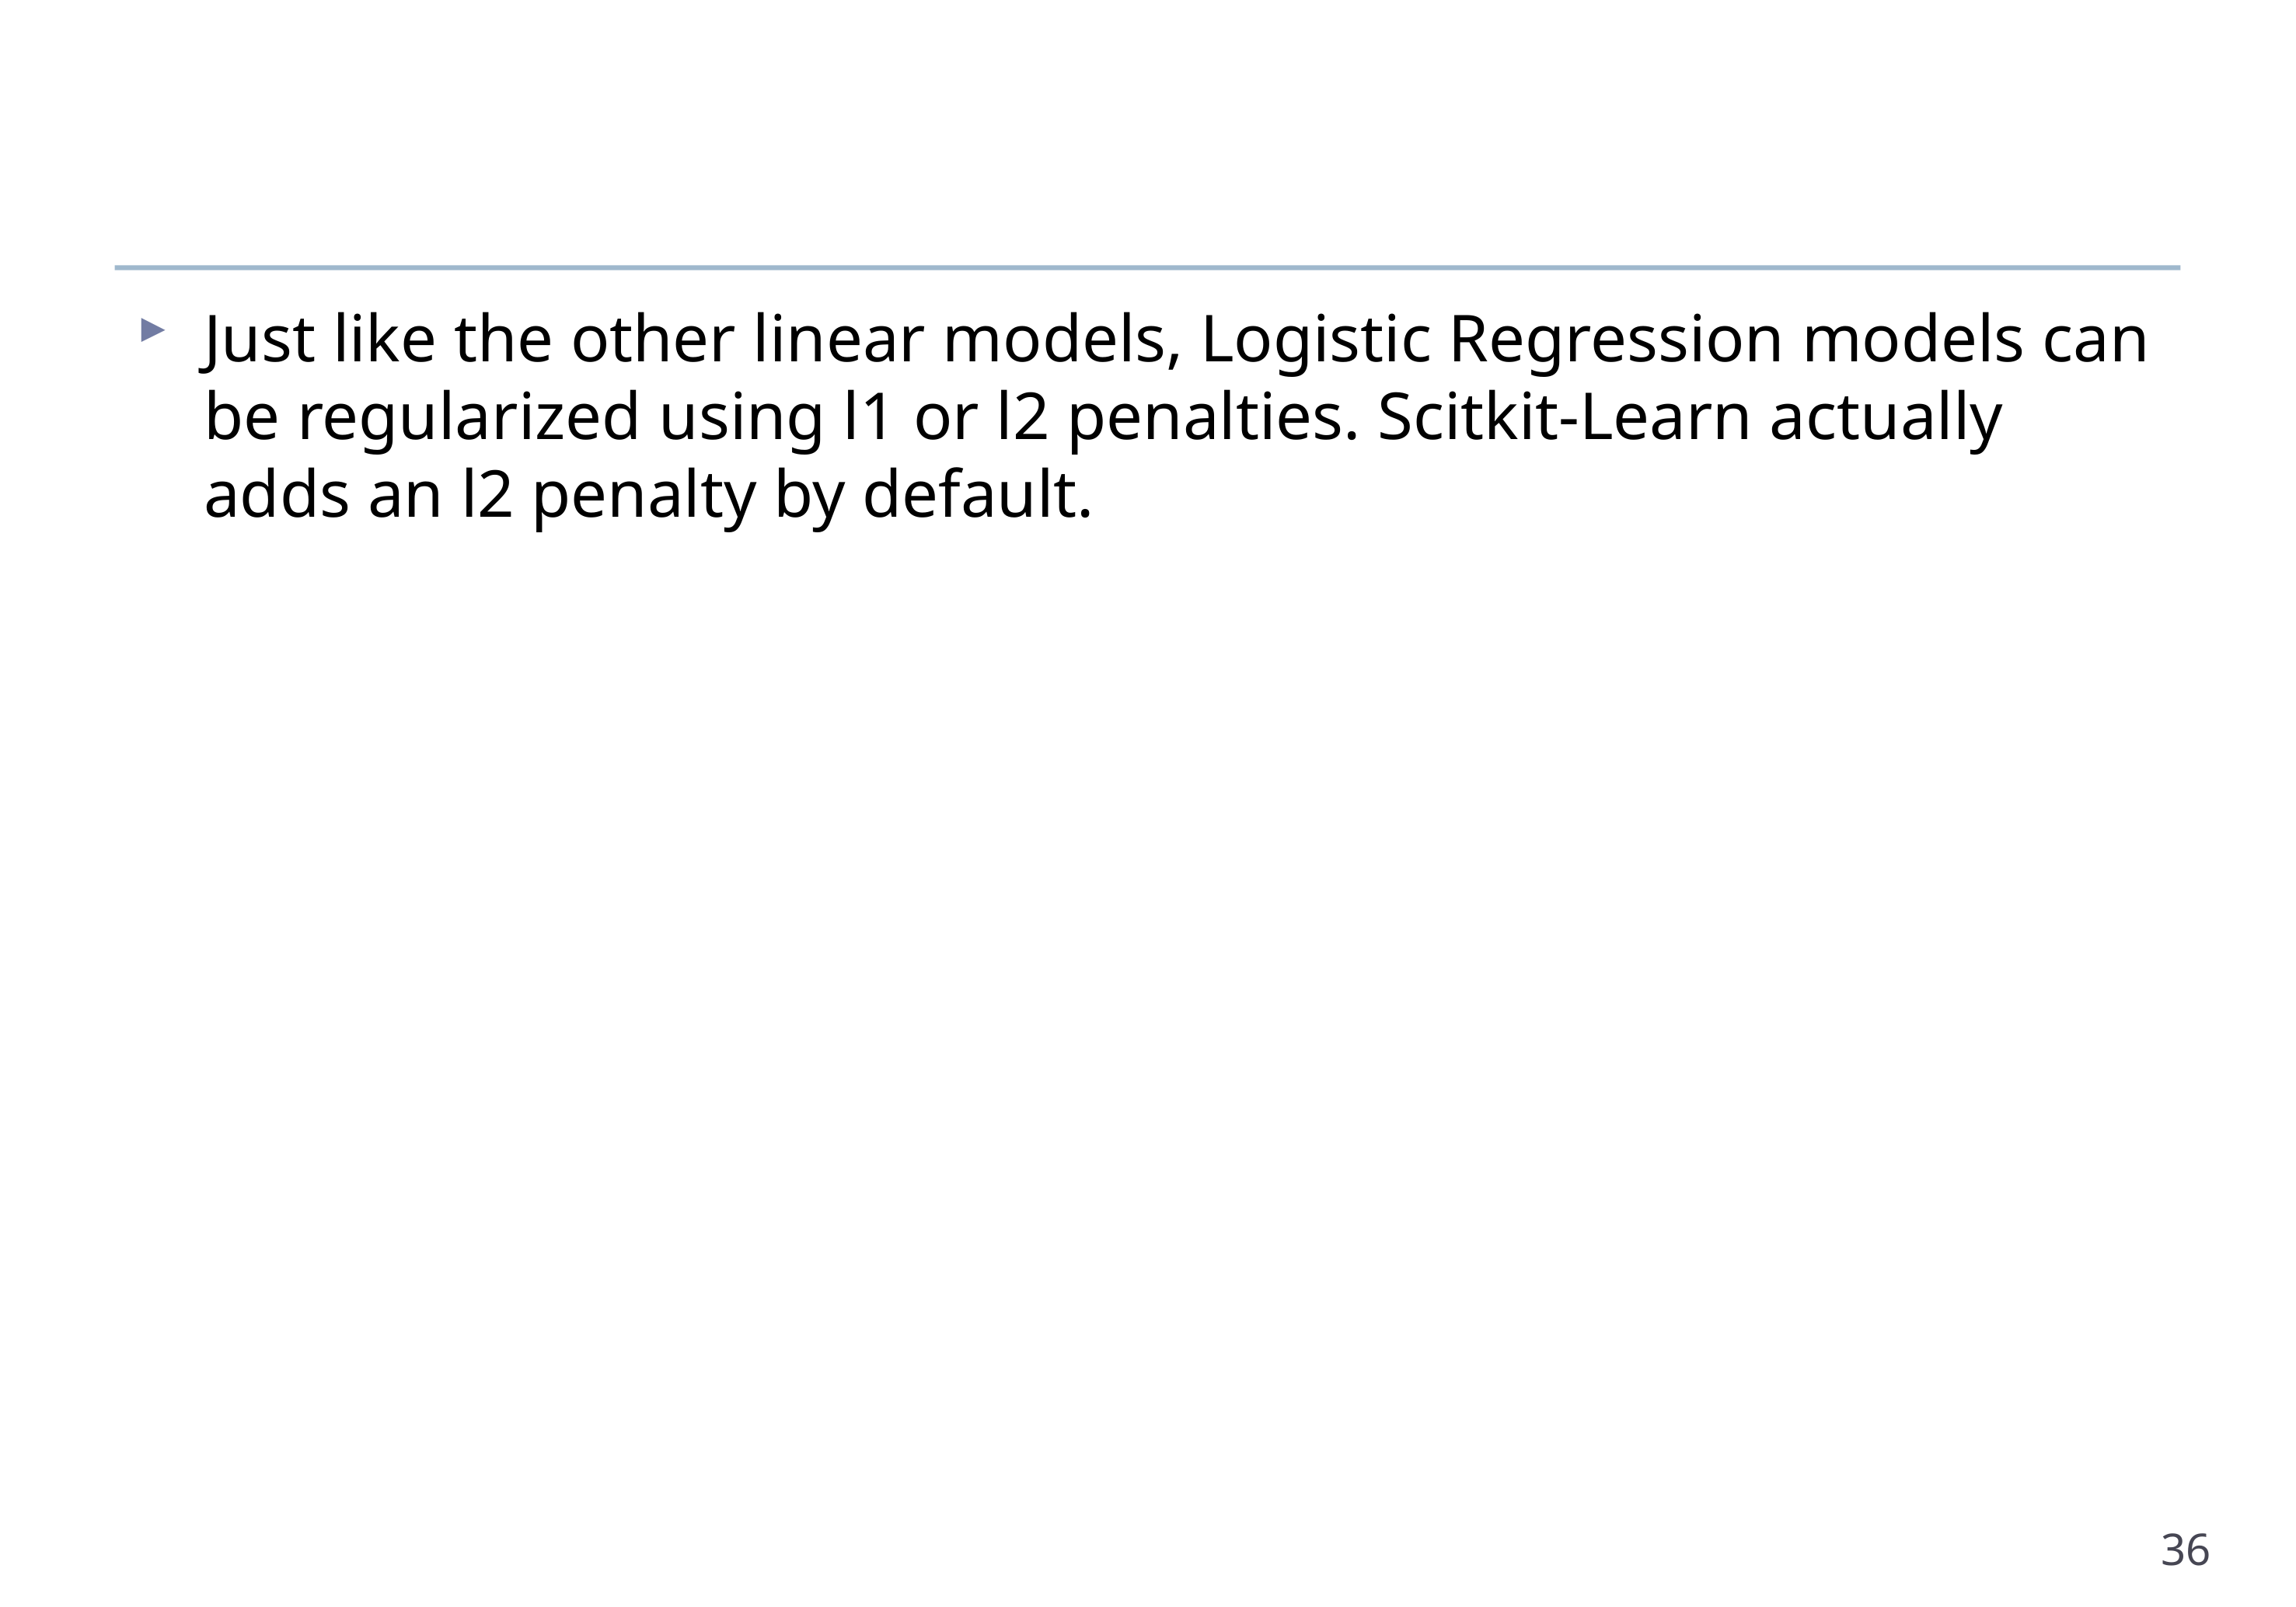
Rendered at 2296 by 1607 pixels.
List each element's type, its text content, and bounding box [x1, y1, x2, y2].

list Just like the other linear models, Logistic Regression models can be regularized using l1 or l2 penalties. Scitkit-Learn actually adds an l2 penalty by default. [114, 285, 2181, 1442]
slide_number 36 [2138, 1510, 2292, 1596]
